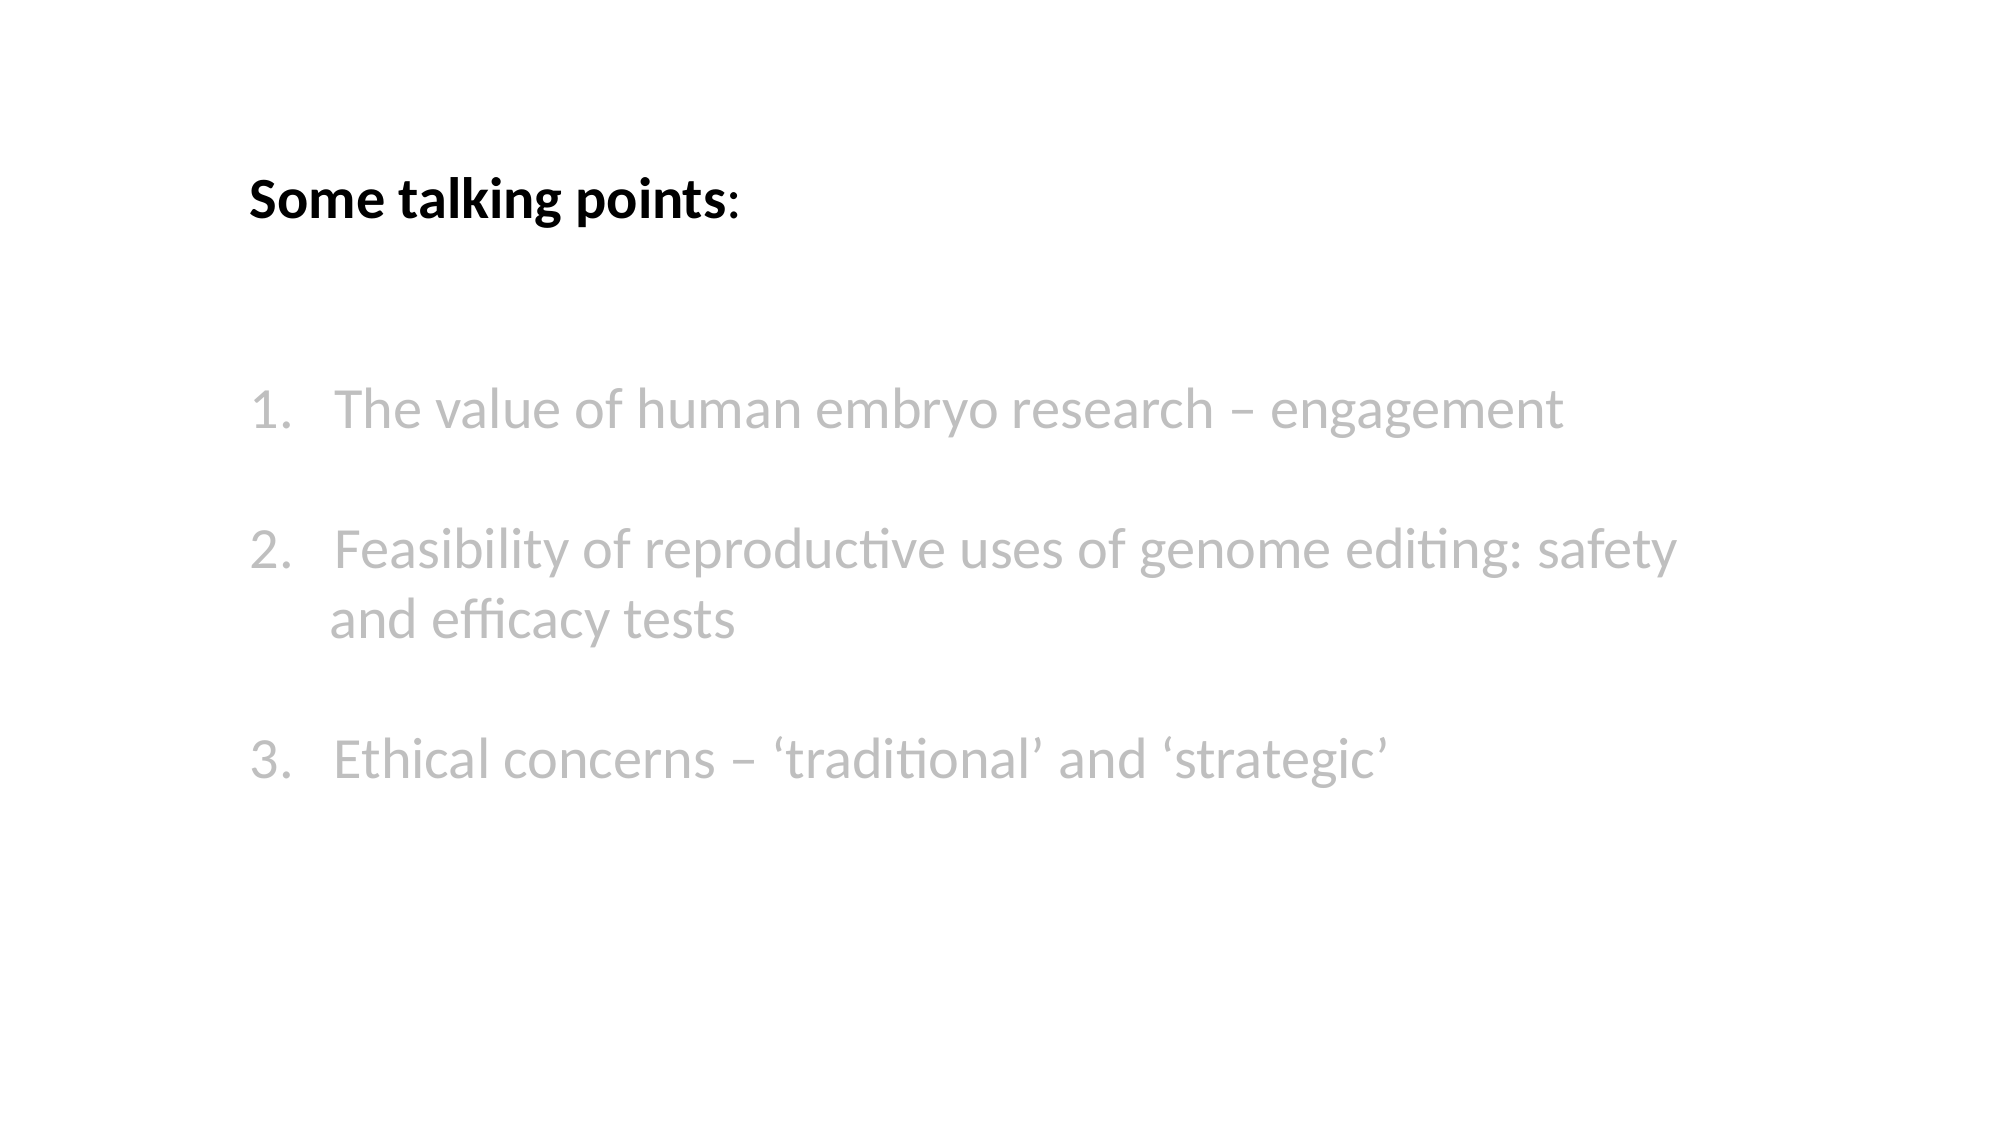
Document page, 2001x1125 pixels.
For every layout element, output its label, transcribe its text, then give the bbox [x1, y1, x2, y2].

text_box Some talking points: The value of human embryo research – engagement Feasibility of reproductive uses of genome editing: safety and efficacy tests 3. Ethical concerns – ‘traditional’ and ‘strategic’ [235, 153, 1707, 798]
